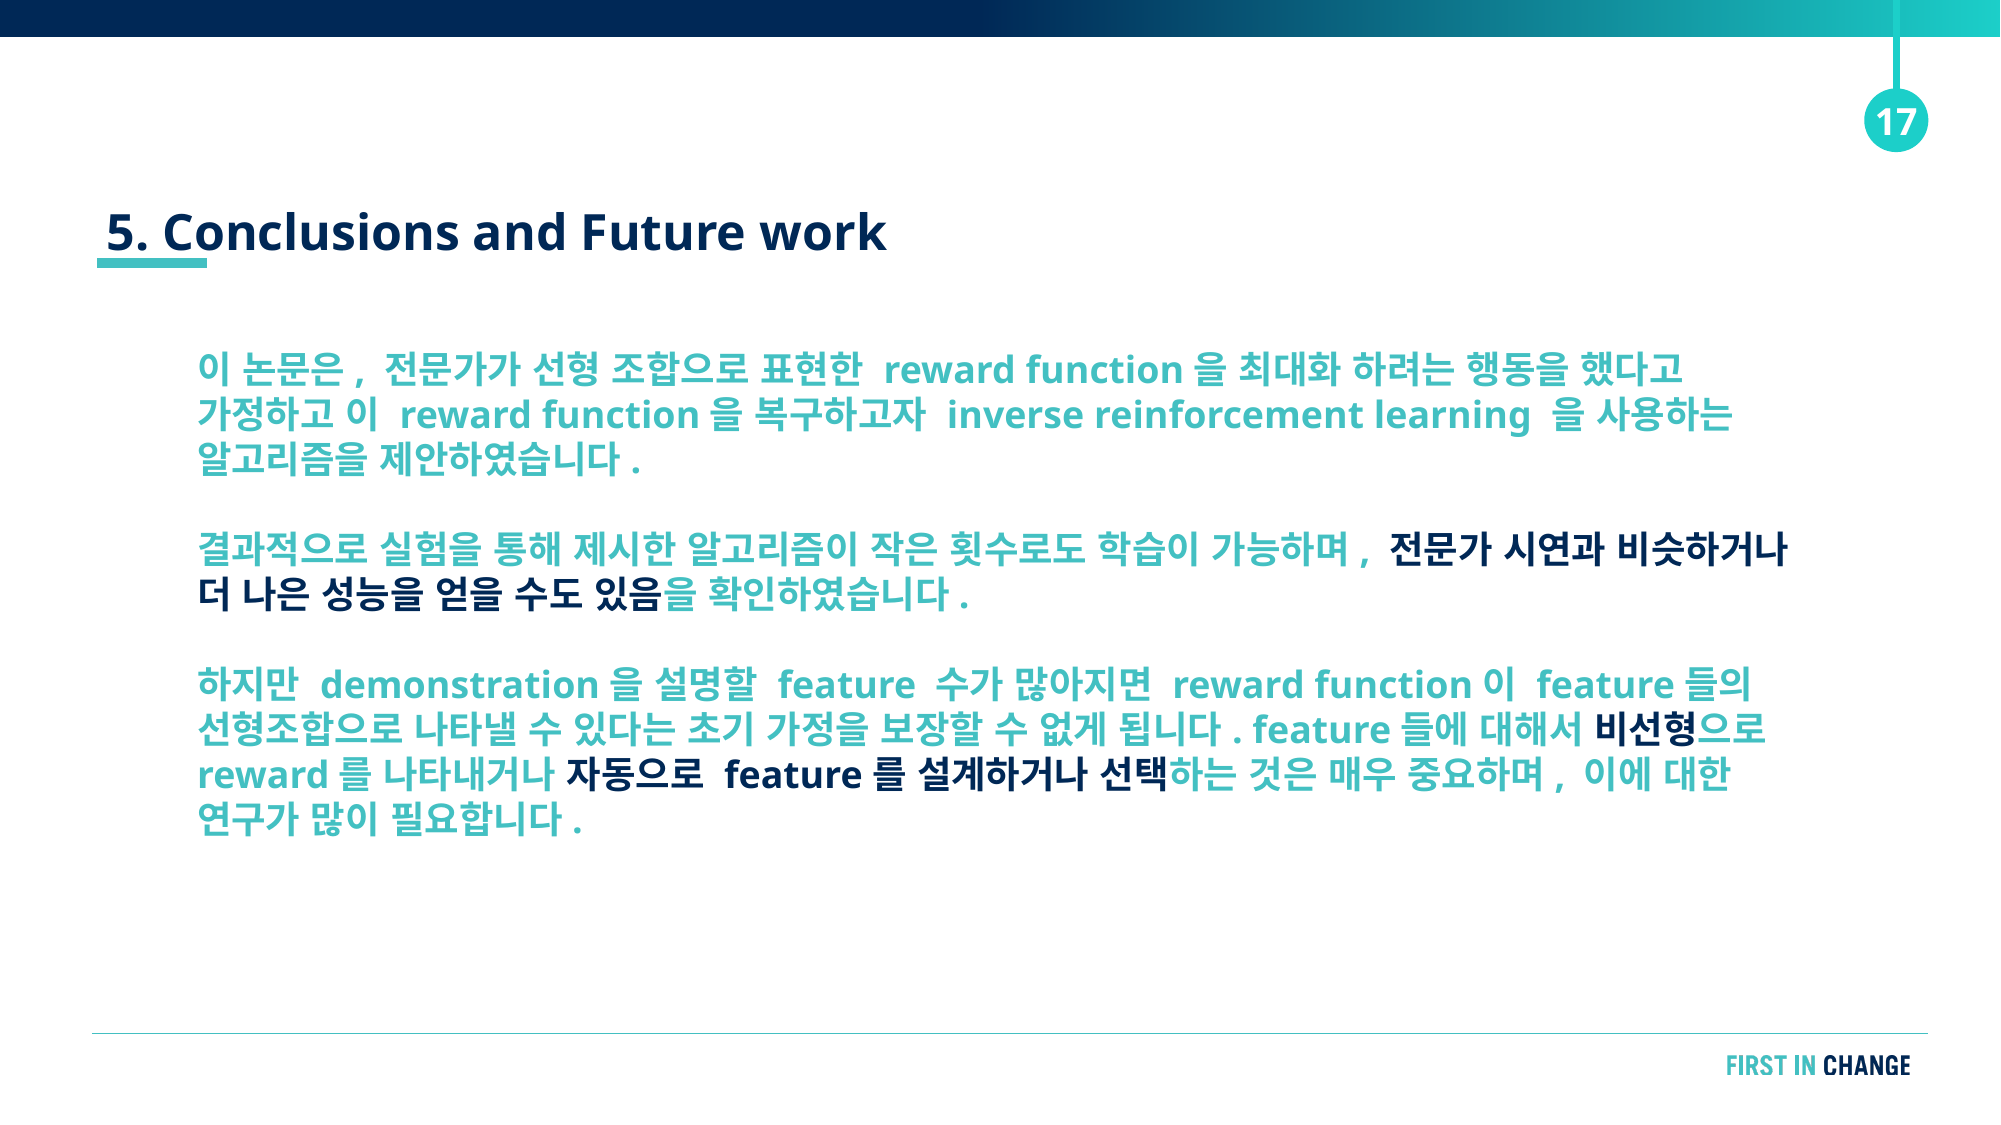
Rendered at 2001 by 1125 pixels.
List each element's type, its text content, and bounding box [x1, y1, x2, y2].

picture [1727, 1055, 1910, 1075]
text_box 5. Conclusions and Future work [91, 192, 1183, 268]
text_box 이 논문은, 전문가가 선형 조합으로 표현한 reward function을 최대화 하려는 행동을 했다고 가정하고 이 reward function을 복구하고자 inverse reinforcement learning 을 사용하는 알고리즘을 제안하였습니다. 결과적으로 실험을 통해 제시한 알고리즘이 작은 횟수로도 학습이 가능하며, 전문가 시연과 비슷하거나 더 나은 성능을 얻을 수도 있음을 확인하였습니다. 하지만 demonstration을 설명할 feature 수가 많아지면 reward function이 feature들의 선형조합으로 나타낼 수 있다는 초기 가정을 보장할 수 없게 됩니다. feature들에 대해서 비선형으로 reward를 나타내거나 자동으로 feature를 설계하거나 선택하는 것은 매우 중요하며, 이에 대한 연구가 많이 필요합니다. [182, 338, 1838, 849]
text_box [0, 0, 2000, 153]
